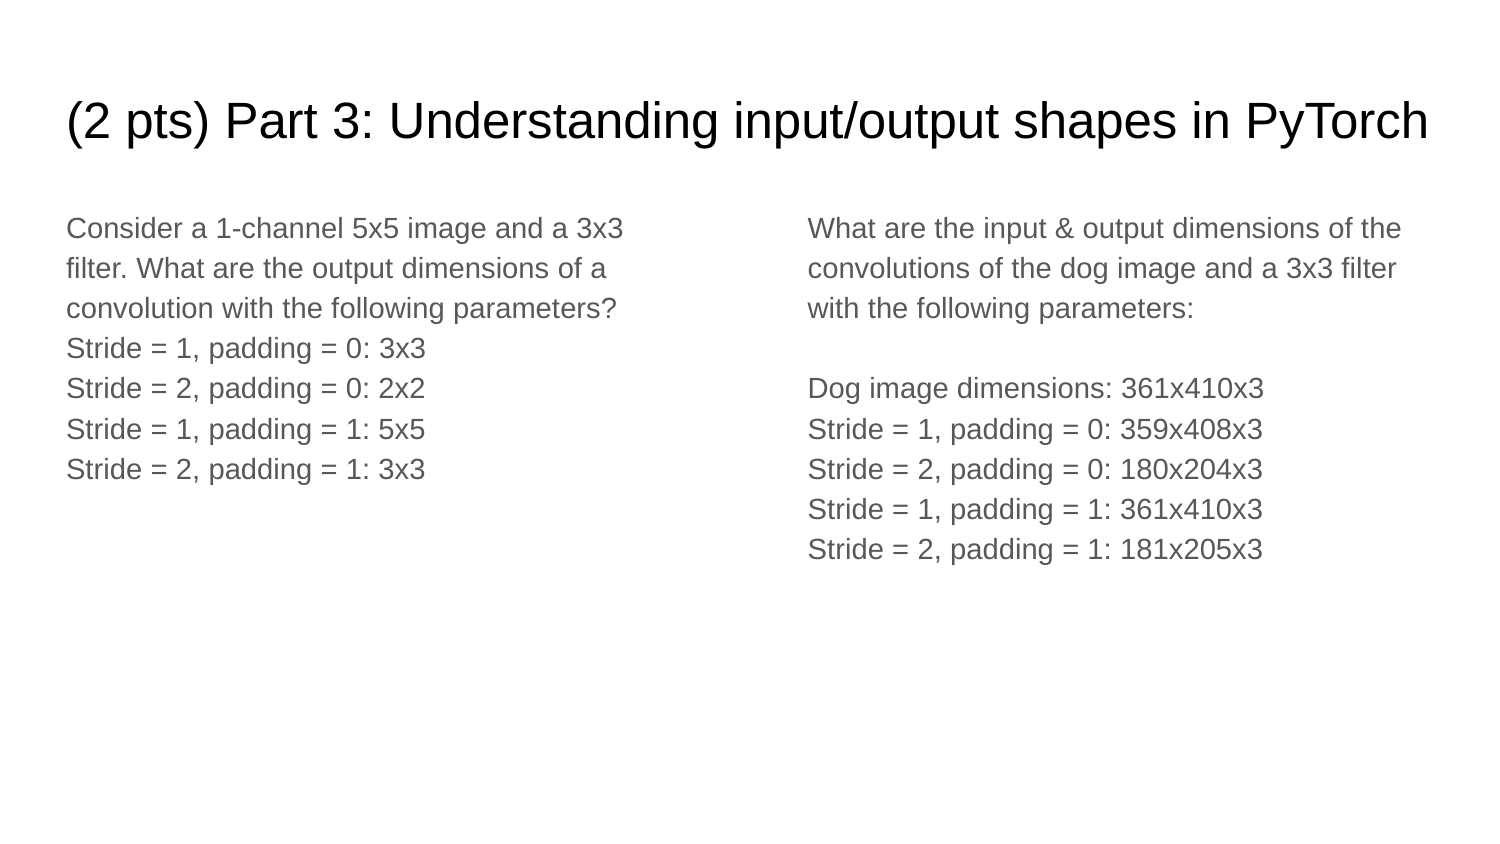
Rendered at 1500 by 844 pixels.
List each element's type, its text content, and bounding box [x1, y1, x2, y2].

title (2 pts) Part 3: Understanding input/output shapes in PyTorch [50, 72, 1450, 168]
list Consider a 1-channel 5x5 image and a 3x3 filter. What are the output dimensions of a convolution with the following parameters? Stride = 1, padding = 0: 3x3 Stride = 2, padding = 0: 2x2 Stride = 1, padding = 1: 5x5 Stride = 2, padding = 1: 3x3 [50, 188, 708, 750]
list What are the input & output dimensions of the convolutions of the dog image and a 3x3 filter with the following parameters: Dog image dimensions: 361x410x3 Stride = 1, padding = 0: 359x408x3 Stride = 2, padding = 0: 180x204x3 Stride = 1, padding = 1: 361x410x3 Stride = 2, padding = 1: 181x205x3 [792, 188, 1450, 750]
